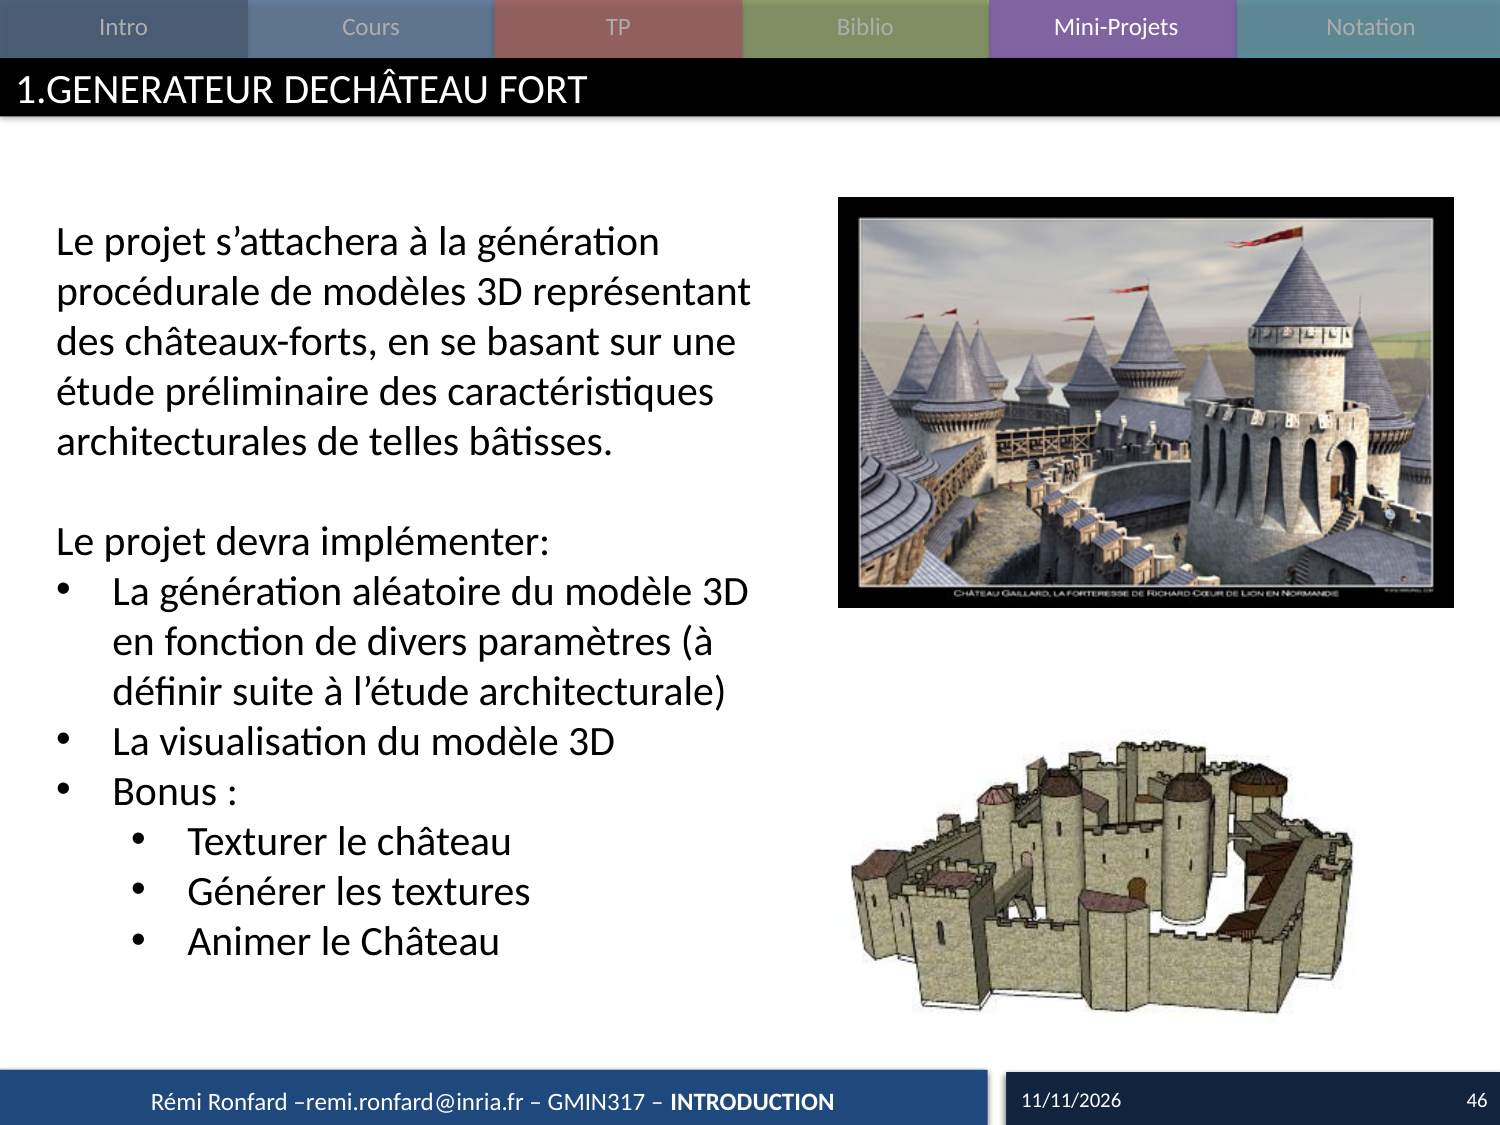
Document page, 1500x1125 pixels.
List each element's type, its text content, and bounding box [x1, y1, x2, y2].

footer Rémi Ronfard –remi.ronfard@inria.fr – GMIN317 – INTRODUCTION [0, 1072, 988, 1125]
picture [838, 656, 1454, 1059]
text_box Le projet s’attachera à la génération procédurale de modèles 3D représentant des châteaux-forts, en se basant sur une étude préliminaire des caractéristiques architecturales de telles bâtisses. Le projet devra implémenter: La génération aléatoire du modèle 3D en fonction de divers paramètres (à définir suite à l’étude architecturale) La visualisation du modèle 3D Bonus : Texturer le château Générer les textures Animer le Château [41, 206, 809, 972]
slide_number 46 [1153, 1071, 1500, 1125]
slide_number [1006, 1070, 1153, 1125]
picture [838, 197, 1454, 608]
title 1.GENERATEUR DECHÂTEAU FORT [0, 58, 1500, 117]
